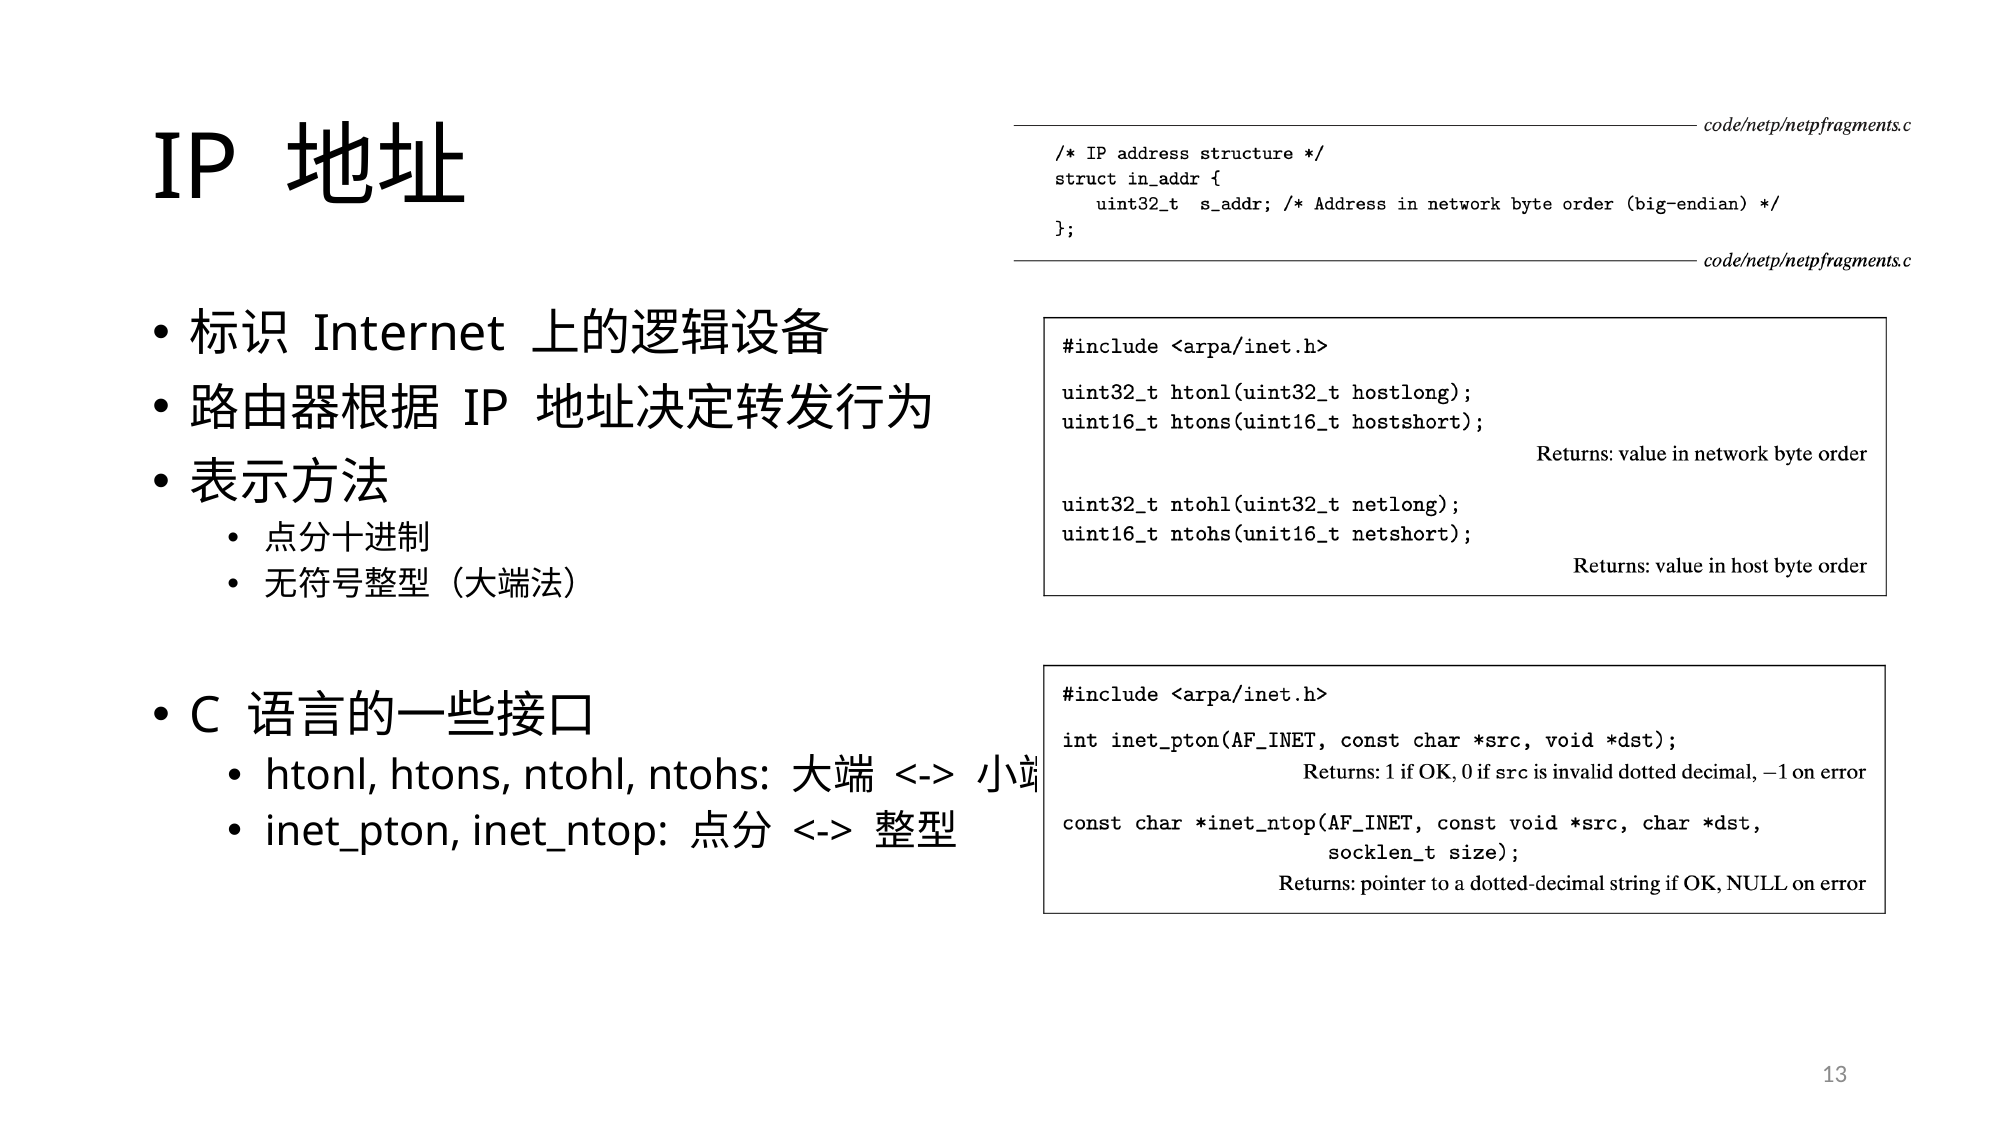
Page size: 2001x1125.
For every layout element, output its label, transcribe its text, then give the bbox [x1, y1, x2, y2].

list 标识 Internet 上的逻辑设备 路由器根据 IP 地址决定转发行为 表示方法 点分十进制 无符号整型（大端法） C 语言的一些接口 htonl, htons, ntohl, ntohs: 大端 <-> 小端 inet_pton, inet_ntop: 点分 <-> 整型 [137, 299, 1863, 1014]
title IP 地址 [137, 59, 1863, 278]
picture [1037, 656, 1894, 921]
picture [1037, 311, 1894, 603]
picture [999, 106, 1931, 283]
slide_number 13 [1412, 1042, 1863, 1103]
